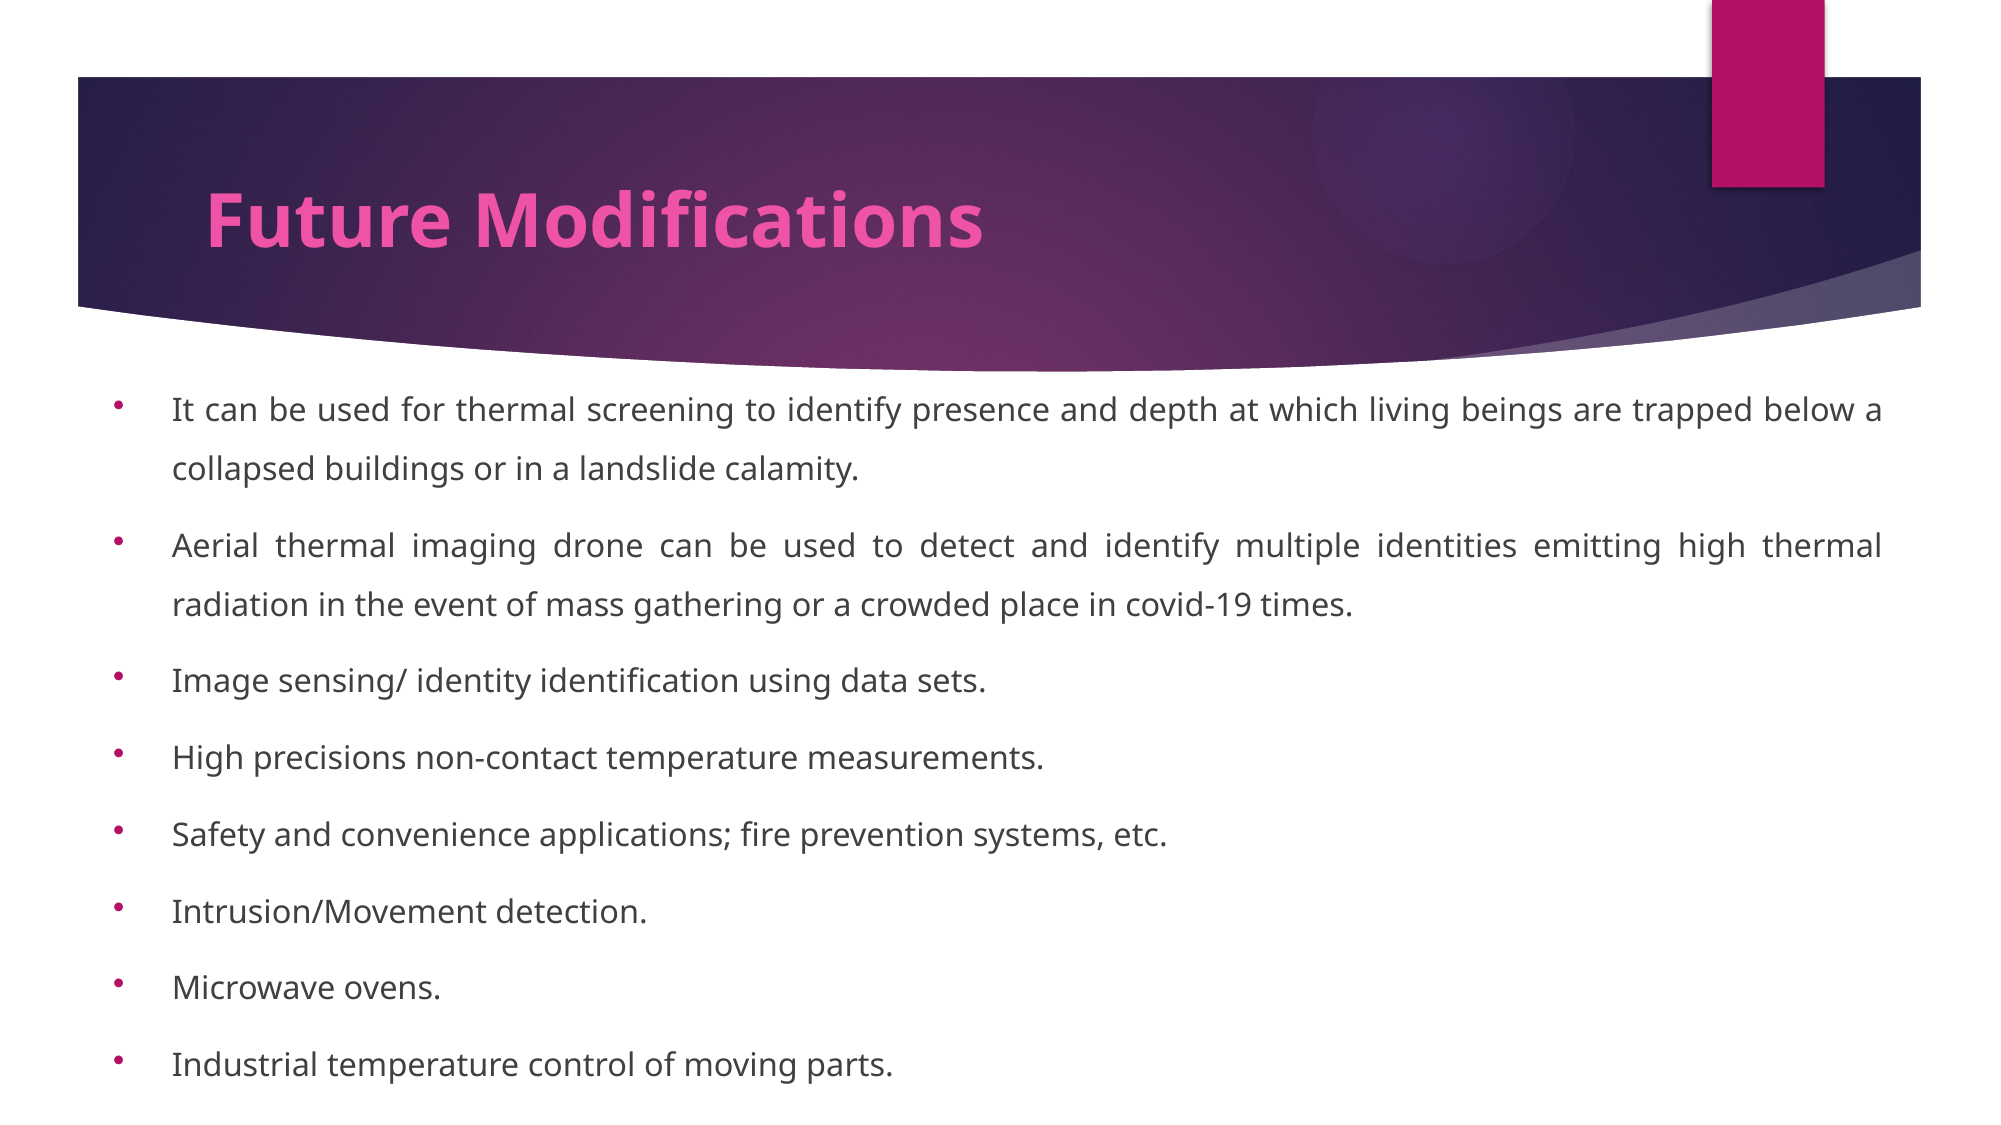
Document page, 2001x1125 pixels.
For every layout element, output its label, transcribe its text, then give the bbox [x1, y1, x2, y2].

title Future Modifications [189, 159, 1627, 276]
list It can be used for thermal screening to identify presence and depth at which living beings are trapped below a collapsed buildings or in a landslide calamity. Aerial thermal imaging drone can be used to detect and identify multiple identities emitting high thermal radiation in the event of mass gathering or a crowded place in covid-19 times. Image sensing/ identity identification using data sets. High precisions non-contact temperature measurements. Safety and convenience applications; fire prevention systems, etc. Intrusion/Movement detection. Microwave ovens. Industrial temperature control of moving parts. Visual IR thermometers. [99, 362, 1901, 1125]
